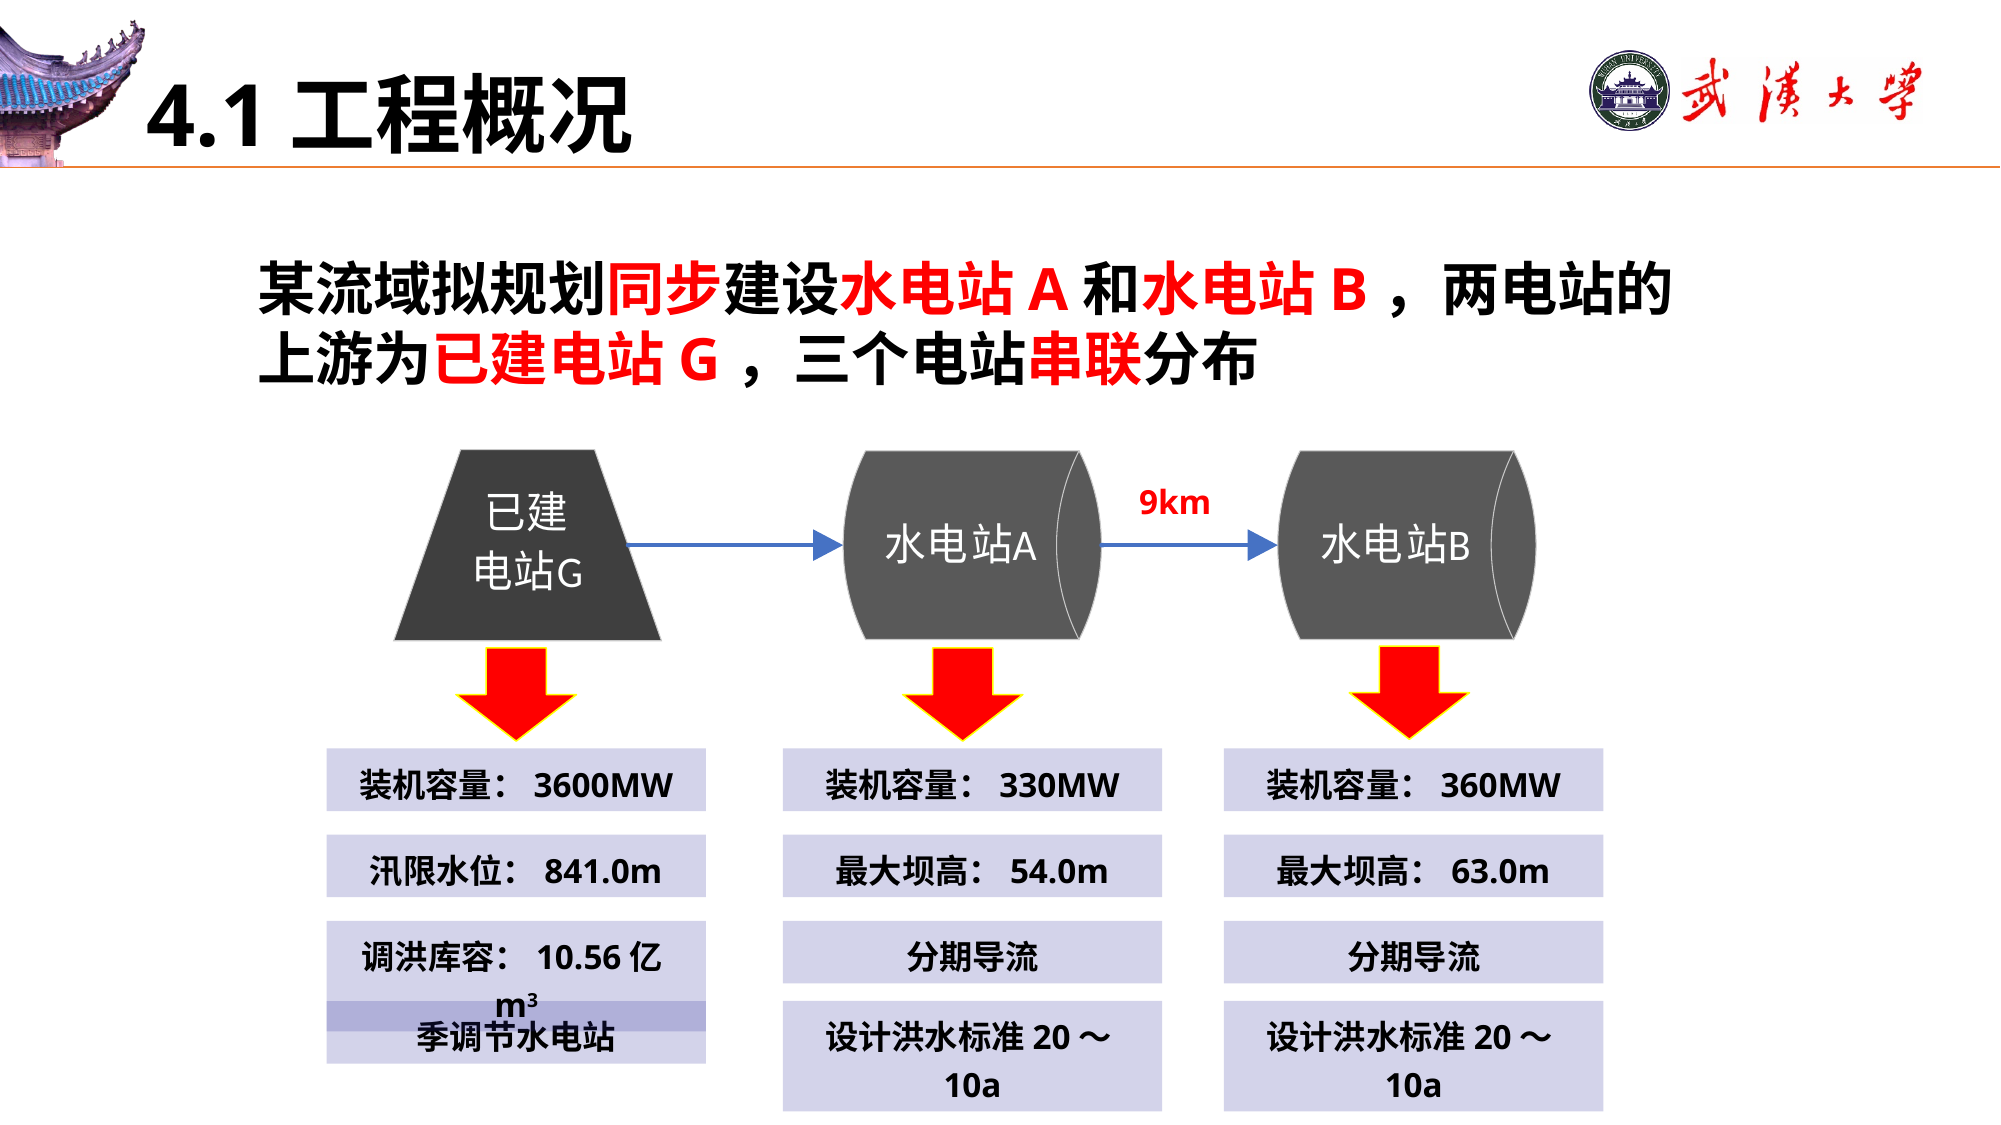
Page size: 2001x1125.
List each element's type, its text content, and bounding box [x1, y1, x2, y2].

text_box [455, 647, 577, 742]
text_box 季调节水电站 [326, 1032, 706, 1064]
text_box 某流域拟规划同步建设水电站A和水电站B，两电站的上游为已建电站G，三个电站串联分布 [242, 245, 1733, 400]
text_box 分期导流 [782, 920, 1163, 984]
text_box 设计洪水标准20～10a [782, 1000, 1163, 1112]
text_box [1349, 646, 1470, 740]
text_box 装机容量：3600MW [326, 748, 706, 812]
text_box 调洪库容：10.56亿m3 [326, 920, 706, 1032]
picture [1681, 57, 1923, 124]
text_box 分期导流 [1223, 920, 1604, 984]
text_box [902, 647, 1023, 742]
text_box 汛限水位：841.0m [326, 834, 706, 898]
picture [1589, 50, 1670, 131]
text_box 设计洪水标准20～10a [1223, 1000, 1604, 1112]
text_box 装机容量：330MW [782, 748, 1163, 812]
picture [0, 9, 158, 167]
text_box 最大坝高：54.0m [782, 834, 1163, 898]
text_box 最大坝高：63.0m [1223, 834, 1604, 898]
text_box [386, 441, 1540, 644]
title 4.1工程概况 [131, 64, 1604, 174]
text_box 装机容量：360MW [1223, 748, 1604, 812]
